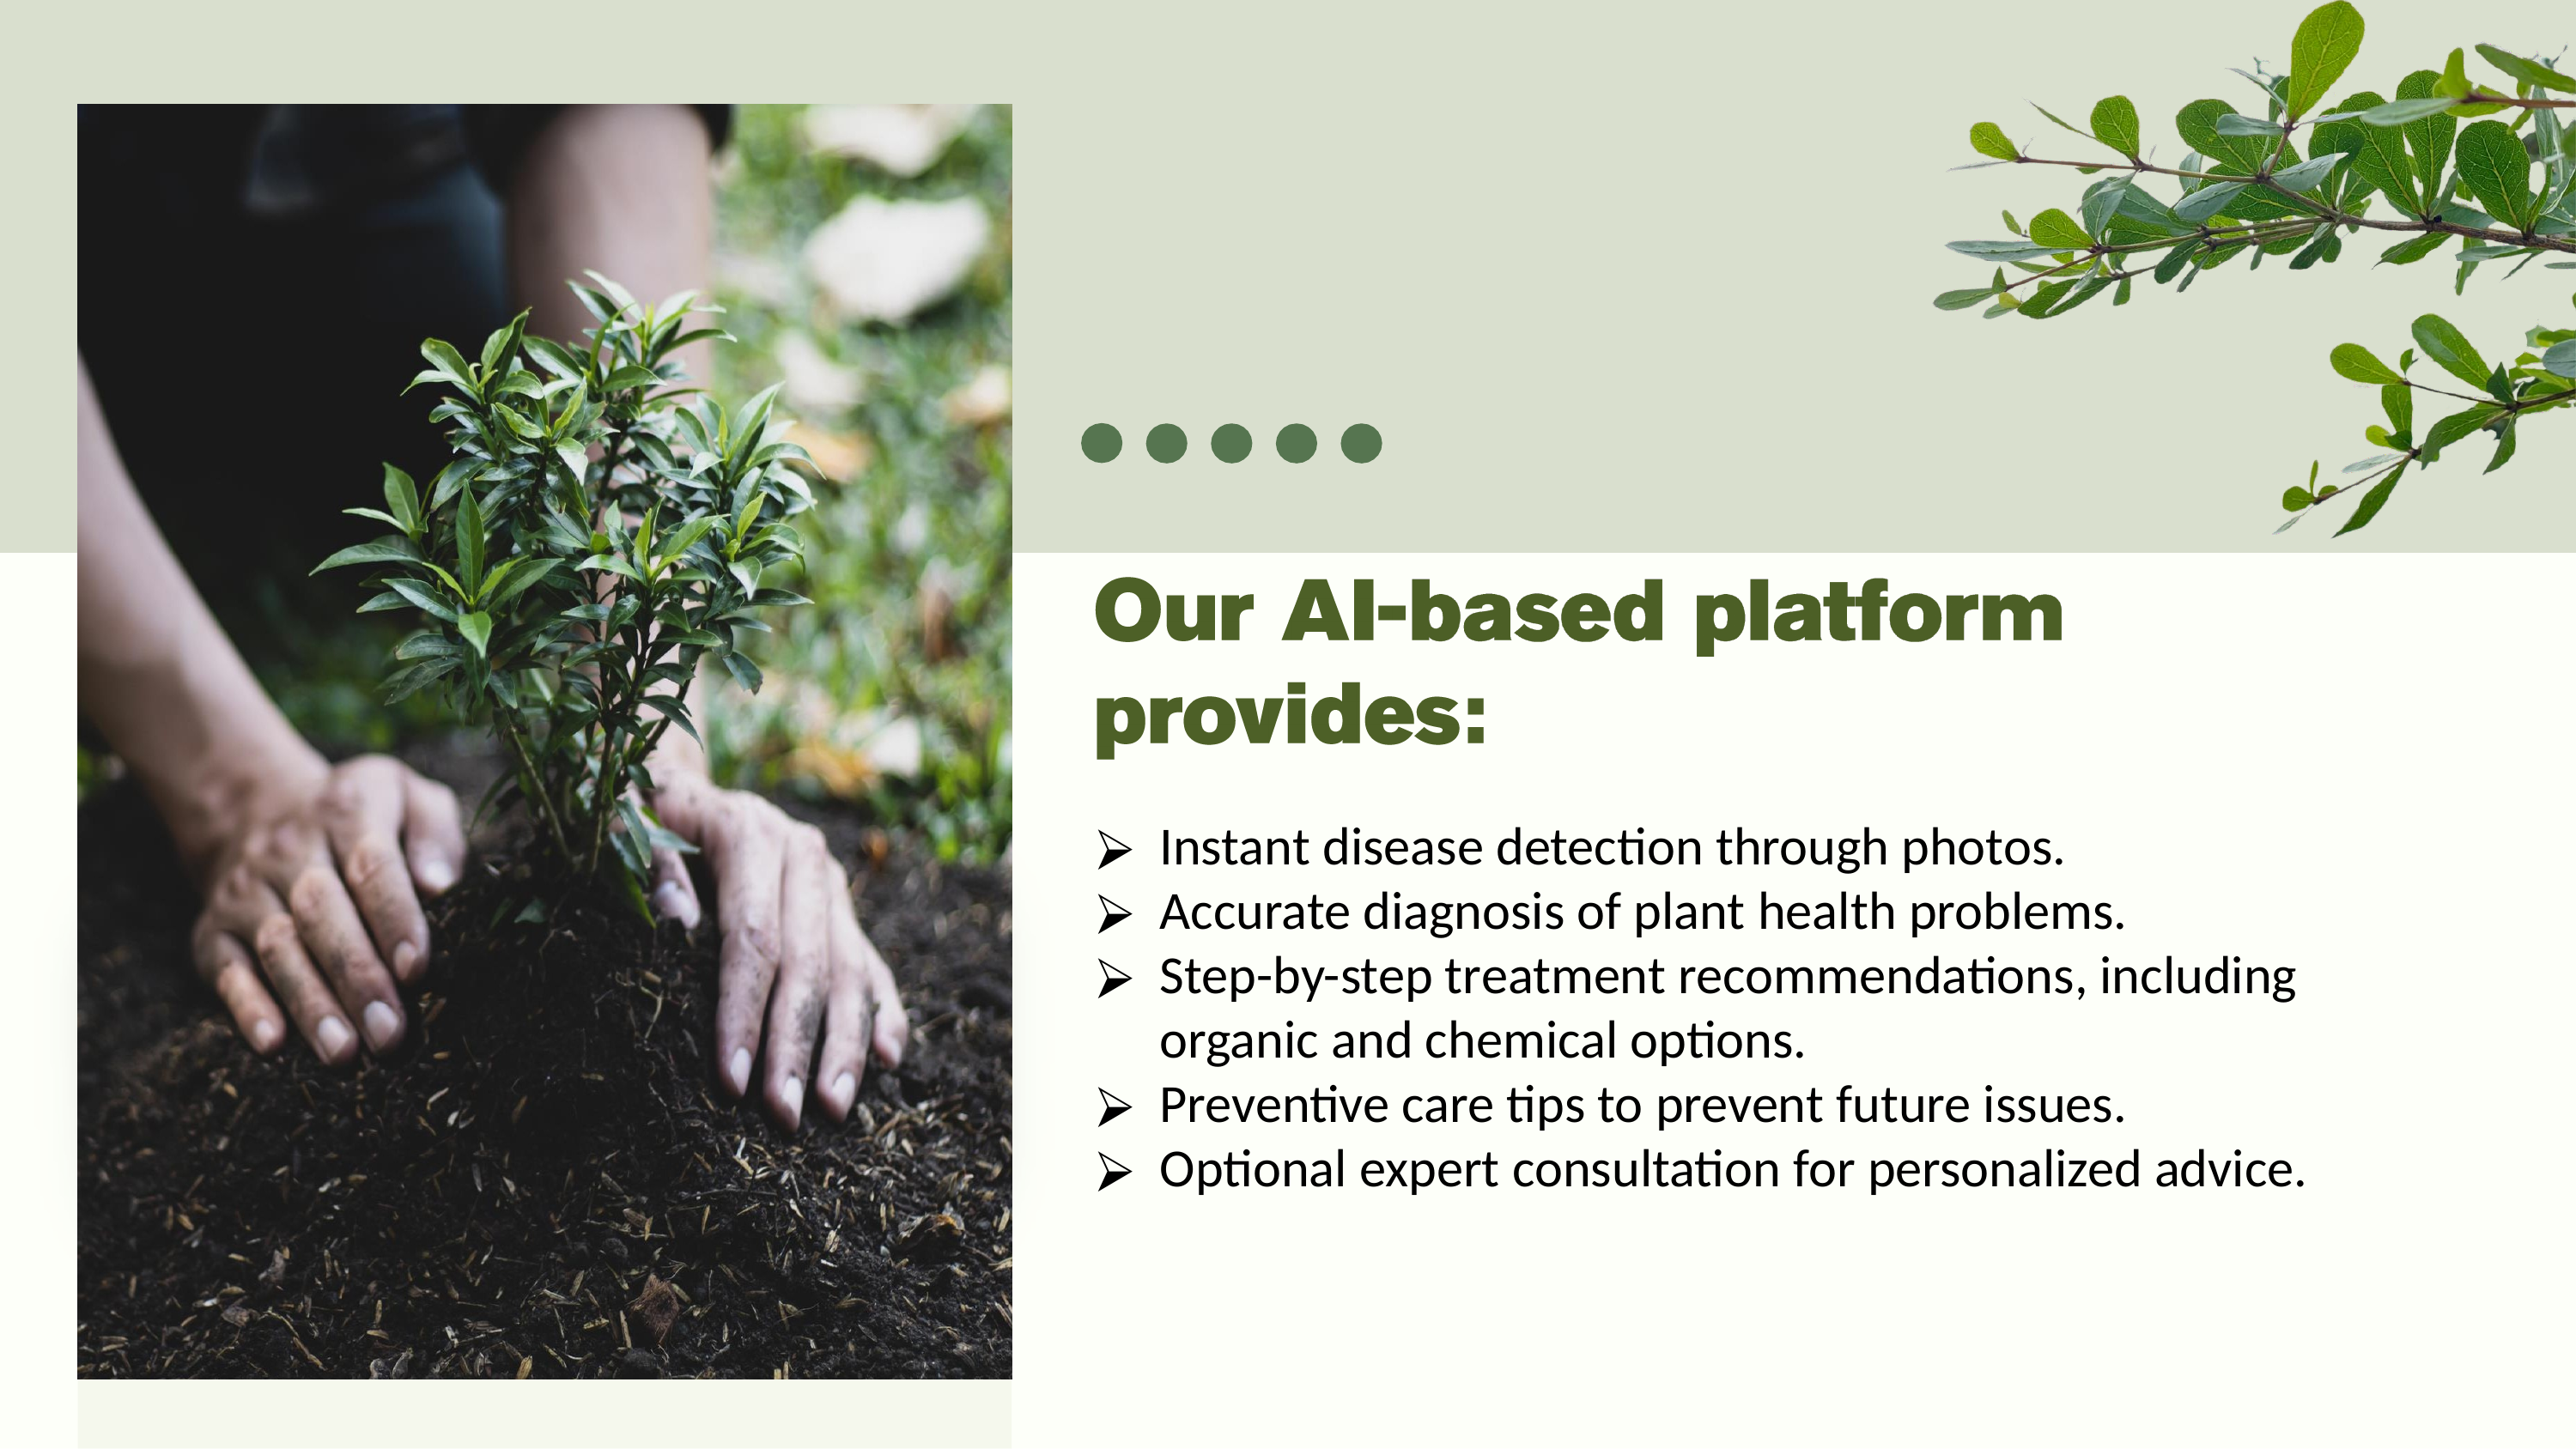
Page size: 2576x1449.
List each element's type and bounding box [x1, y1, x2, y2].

text_box [0, 0, 2576, 1449]
